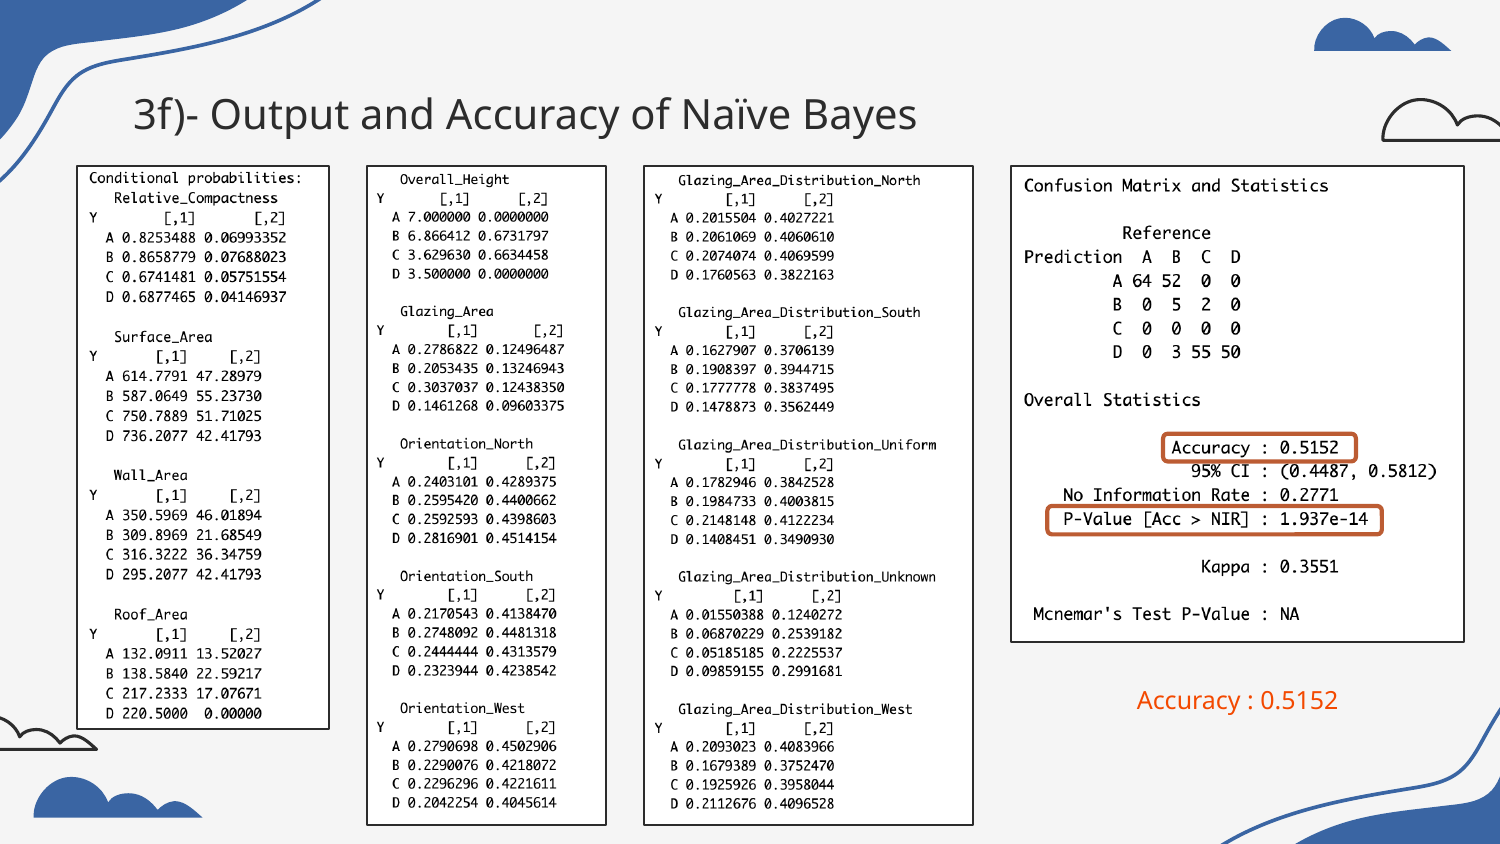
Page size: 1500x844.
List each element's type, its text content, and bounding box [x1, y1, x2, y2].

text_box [77, 166, 1464, 825]
title 3f)- Output and Accuracy of Naïve Bayes [118, 72, 1382, 165]
